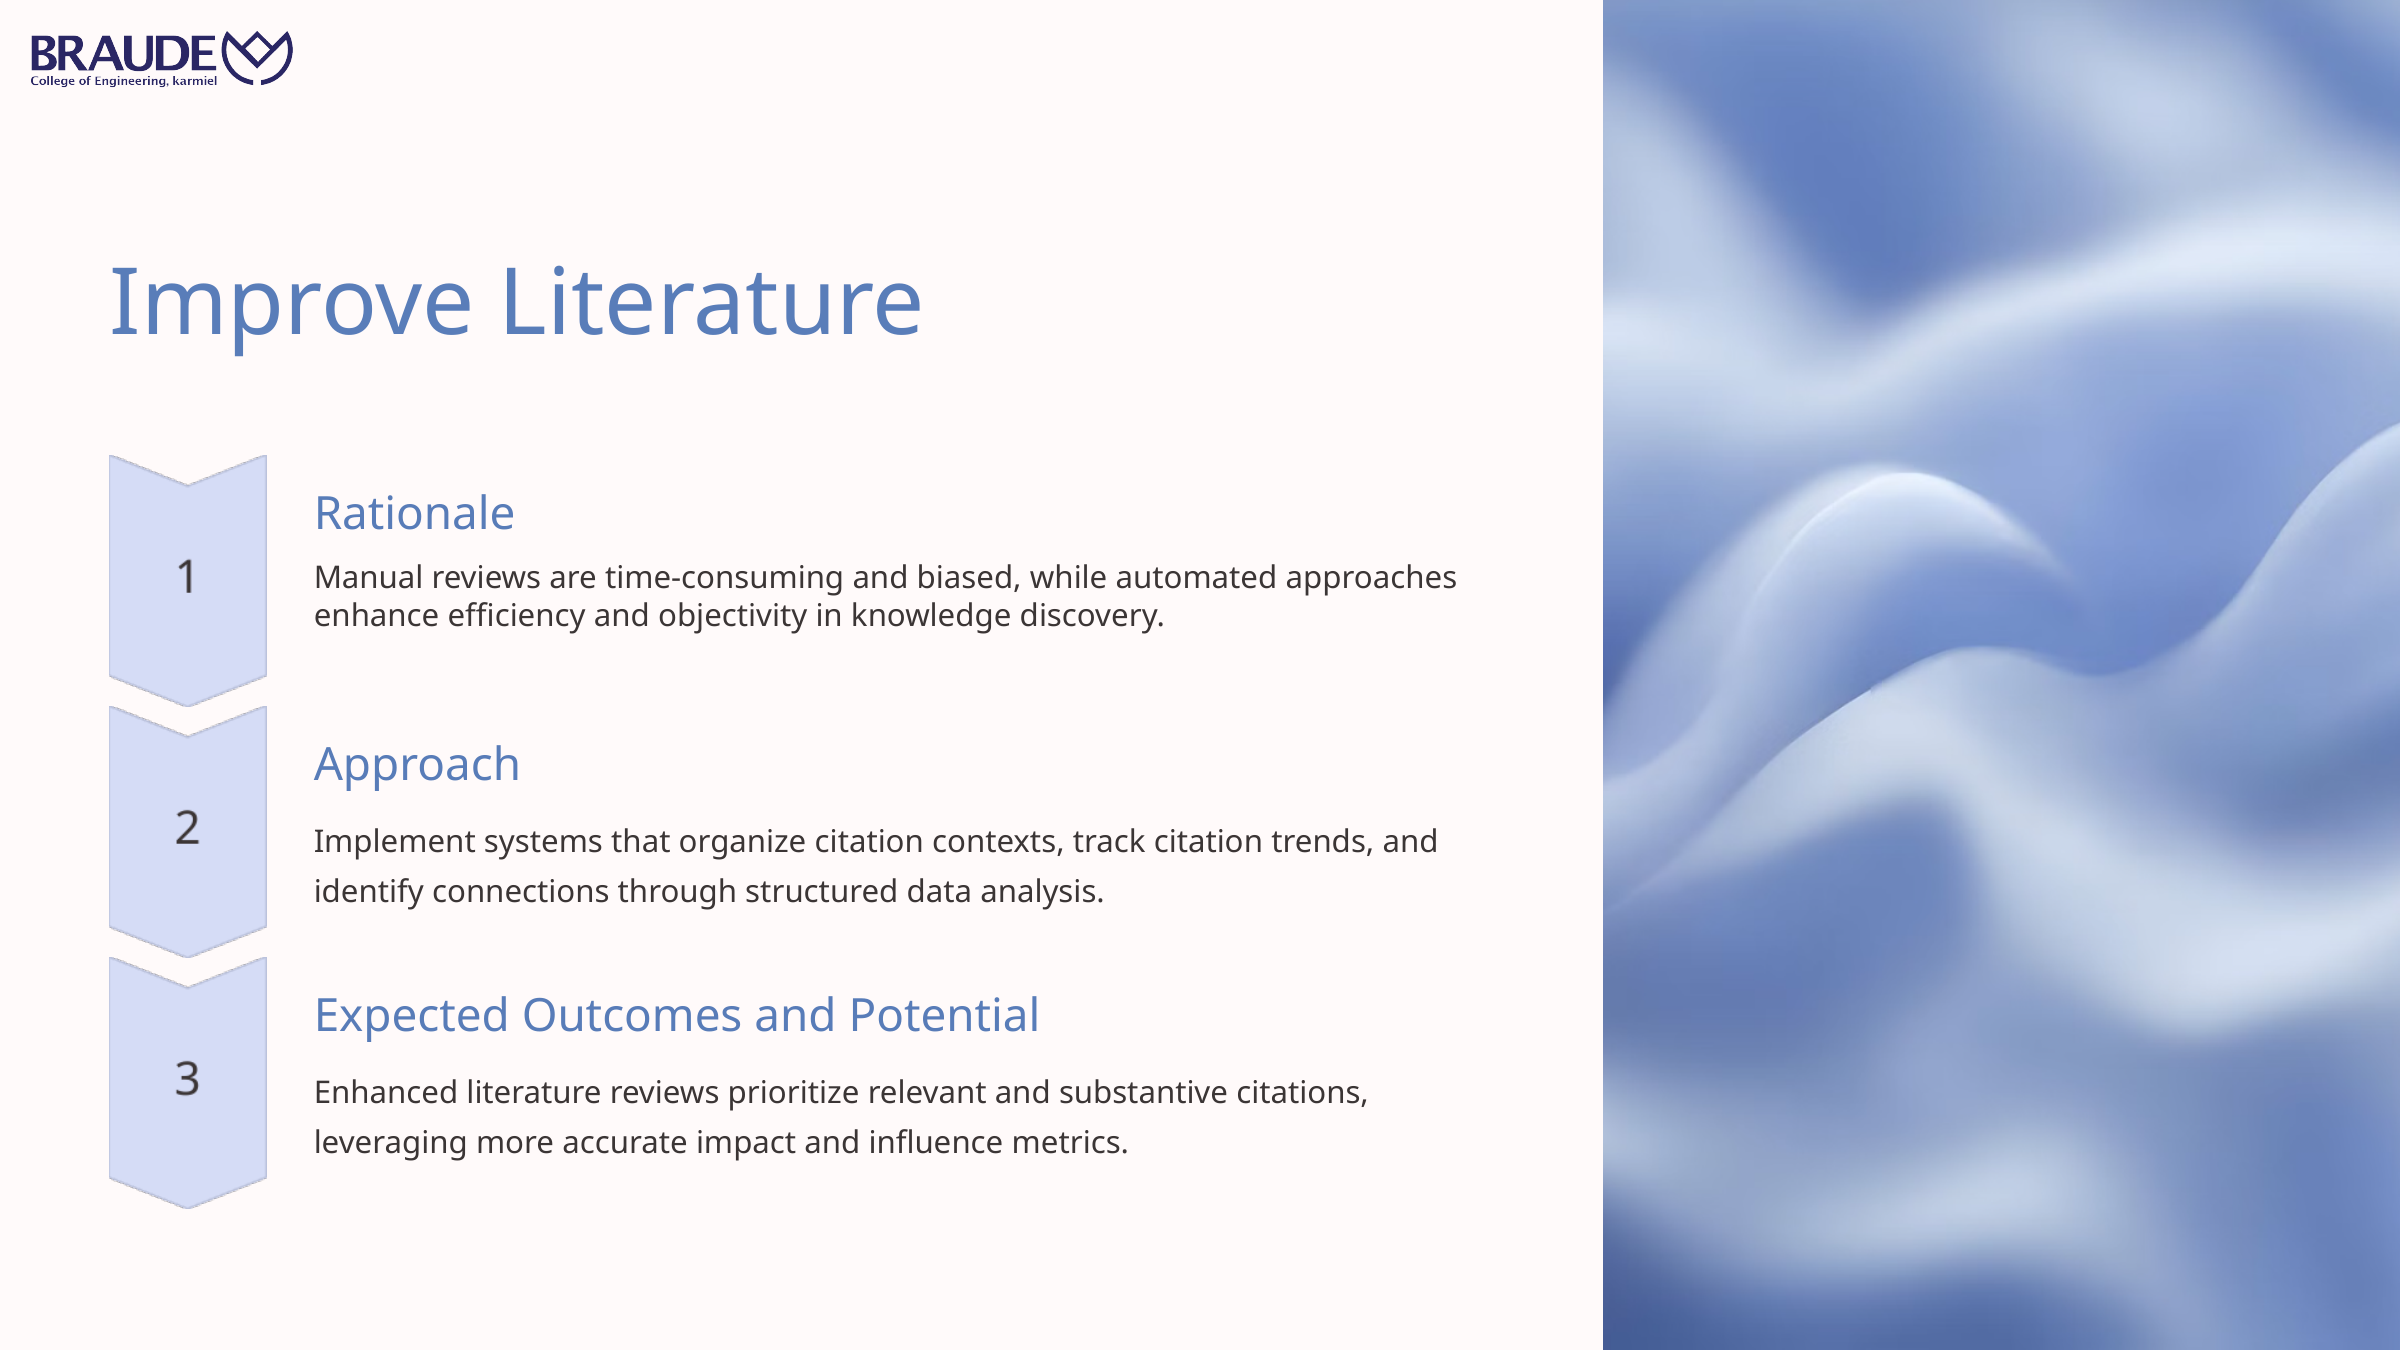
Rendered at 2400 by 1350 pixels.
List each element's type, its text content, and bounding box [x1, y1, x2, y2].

text_box Enhanced literature reviews prioritize relevant and substantive citations, leveraging more accurate impact and influence metrics. [313, 1059, 1446, 1161]
picture [16, 24, 301, 91]
text_box Expected Outcomes and Potential [313, 989, 738, 1041]
text_box Implement systems that organize citation contexts, track citation trends, and identify connections through structured data analysis. [313, 808, 1446, 910]
picture [1603, 0, 2400, 1350]
text_box Manual reviews are time-consuming and biased, while automated approaches enhance efficiency and objectivity in knowledge discovery. [313, 557, 1557, 659]
text_box Improve Literature [109, 236, 1603, 354]
picture [109, 455, 267, 1210]
text_box Approach [313, 738, 787, 790]
text_box Rationale [313, 487, 727, 539]
